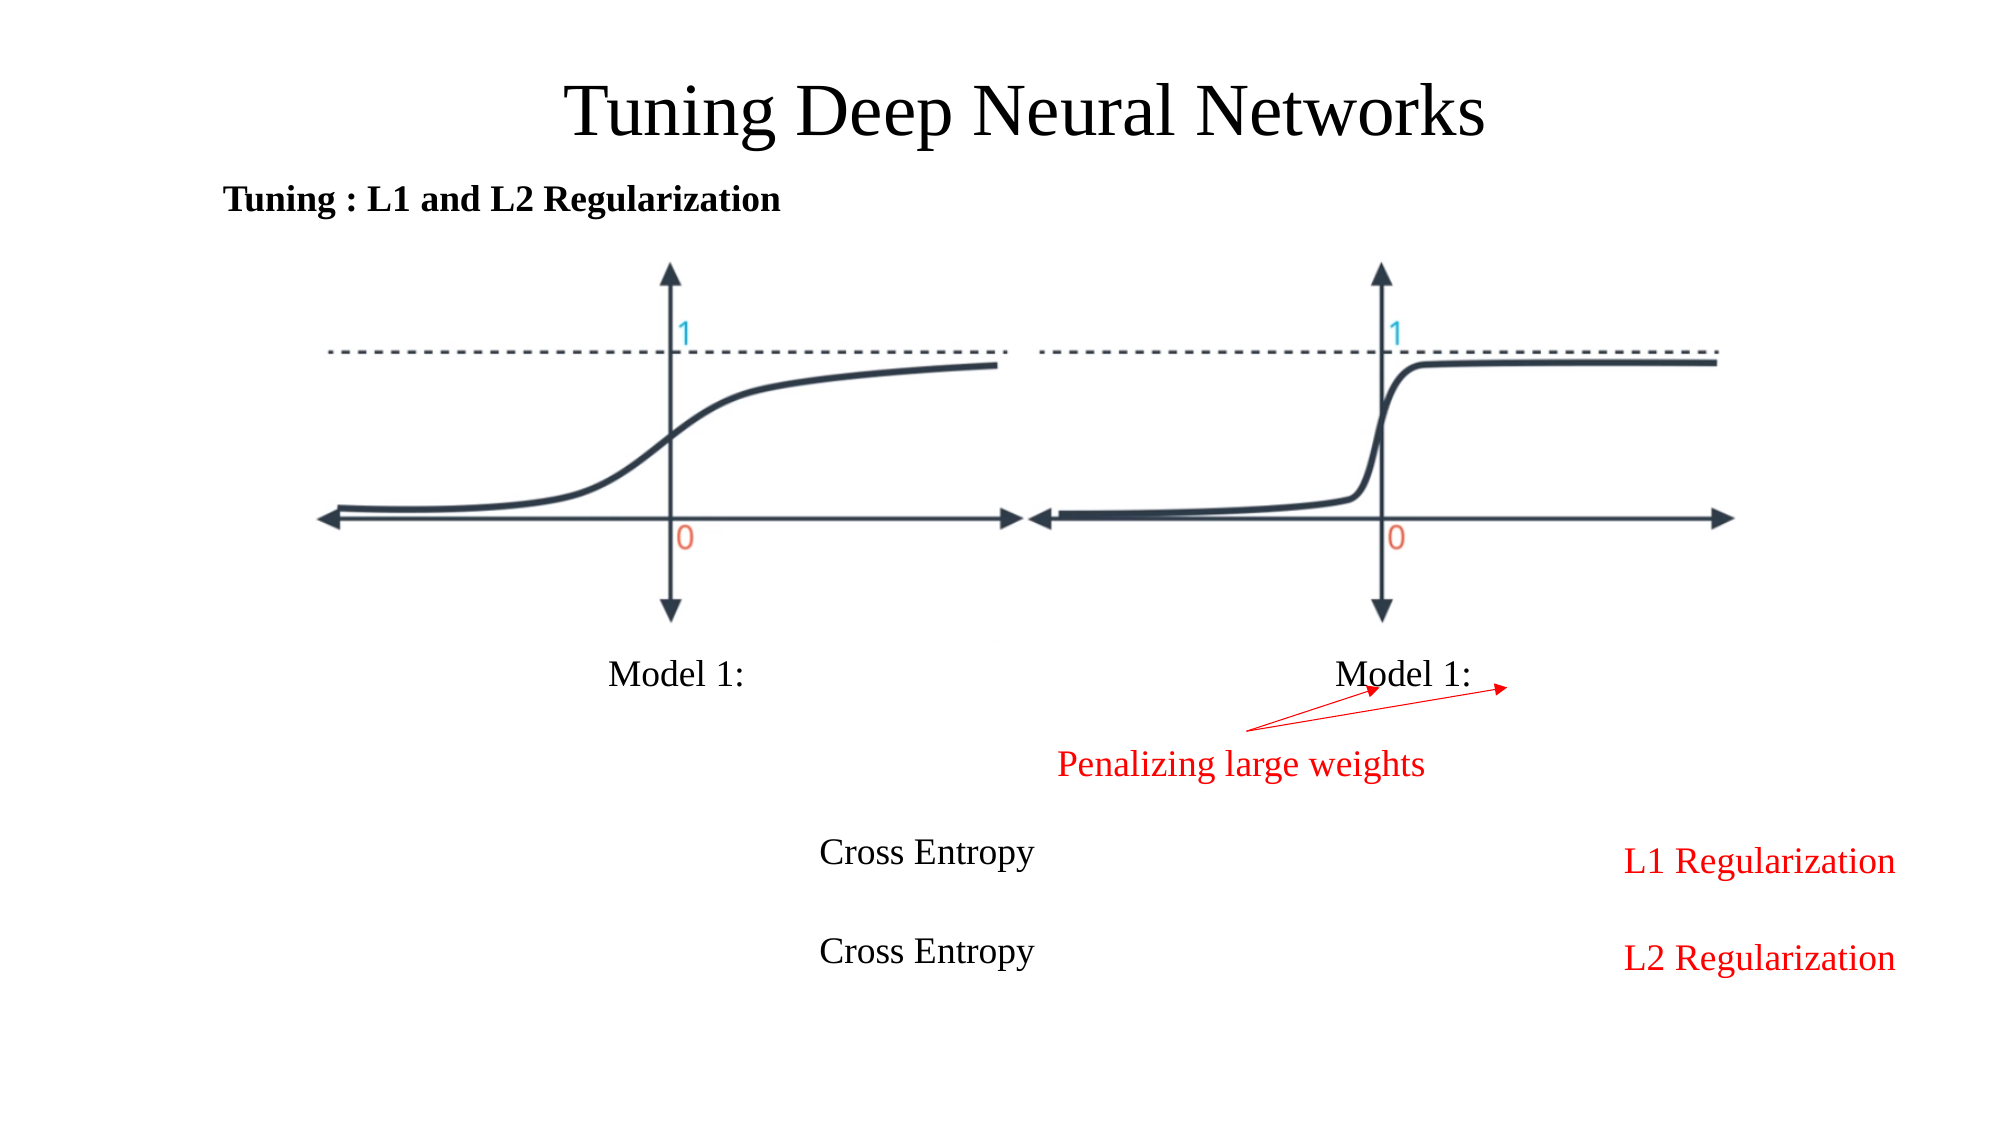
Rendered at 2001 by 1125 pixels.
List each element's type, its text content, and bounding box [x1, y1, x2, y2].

text_box L1 Regularization [1608, 828, 1912, 889]
picture [285, 233, 1770, 644]
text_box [1246, 687, 1508, 732]
text_box L2 Regularization [1608, 925, 1912, 986]
text_box Tuning Deep Neural Networks [548, 48, 1508, 173]
text_box Tuning : L1 and L2 Regularization [208, 166, 797, 227]
text_box Penalizing large weights [1042, 731, 1451, 791]
